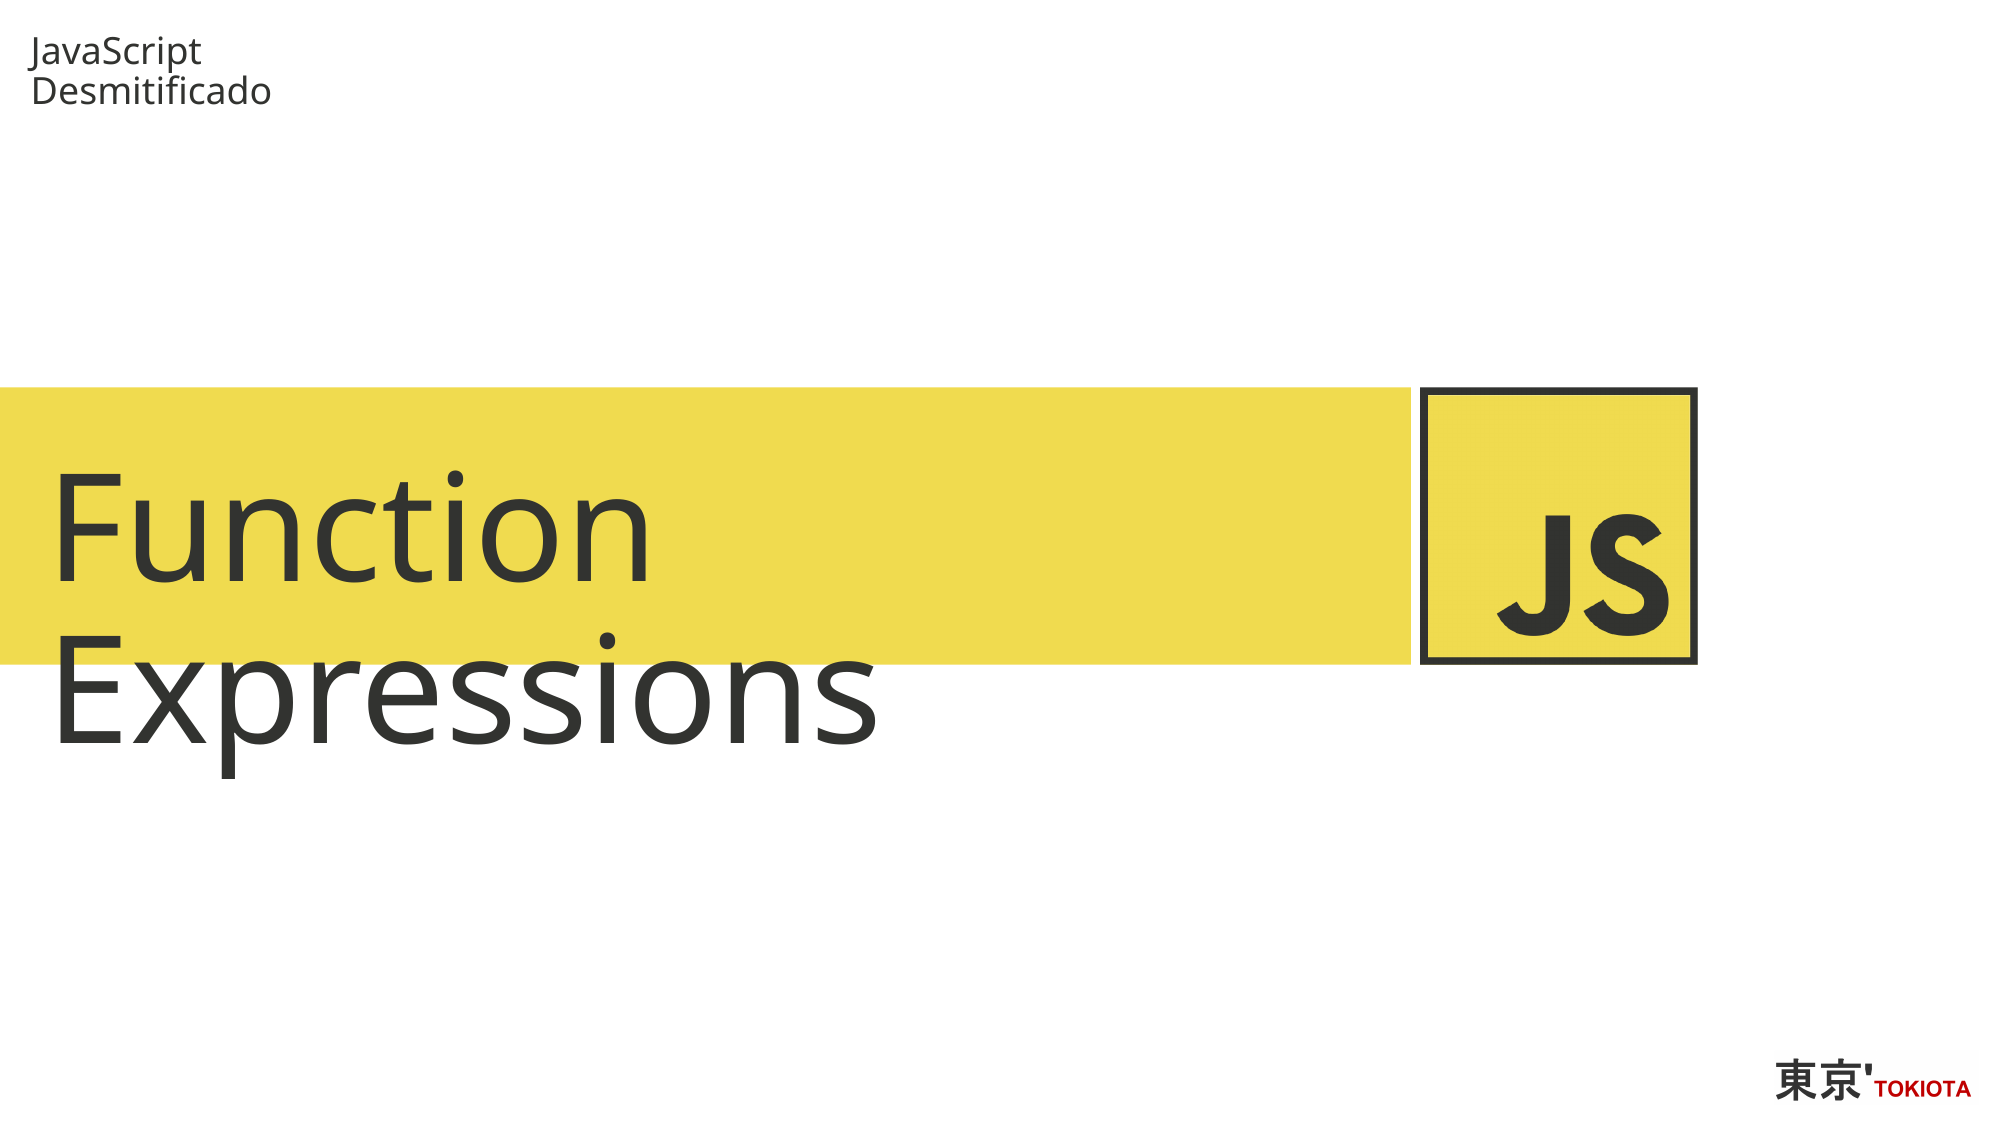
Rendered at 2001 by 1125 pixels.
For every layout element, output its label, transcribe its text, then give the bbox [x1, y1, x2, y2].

title Function Expressions [32, 444, 1388, 614]
picture [1420, 387, 1698, 665]
picture [1774, 1050, 1979, 1105]
